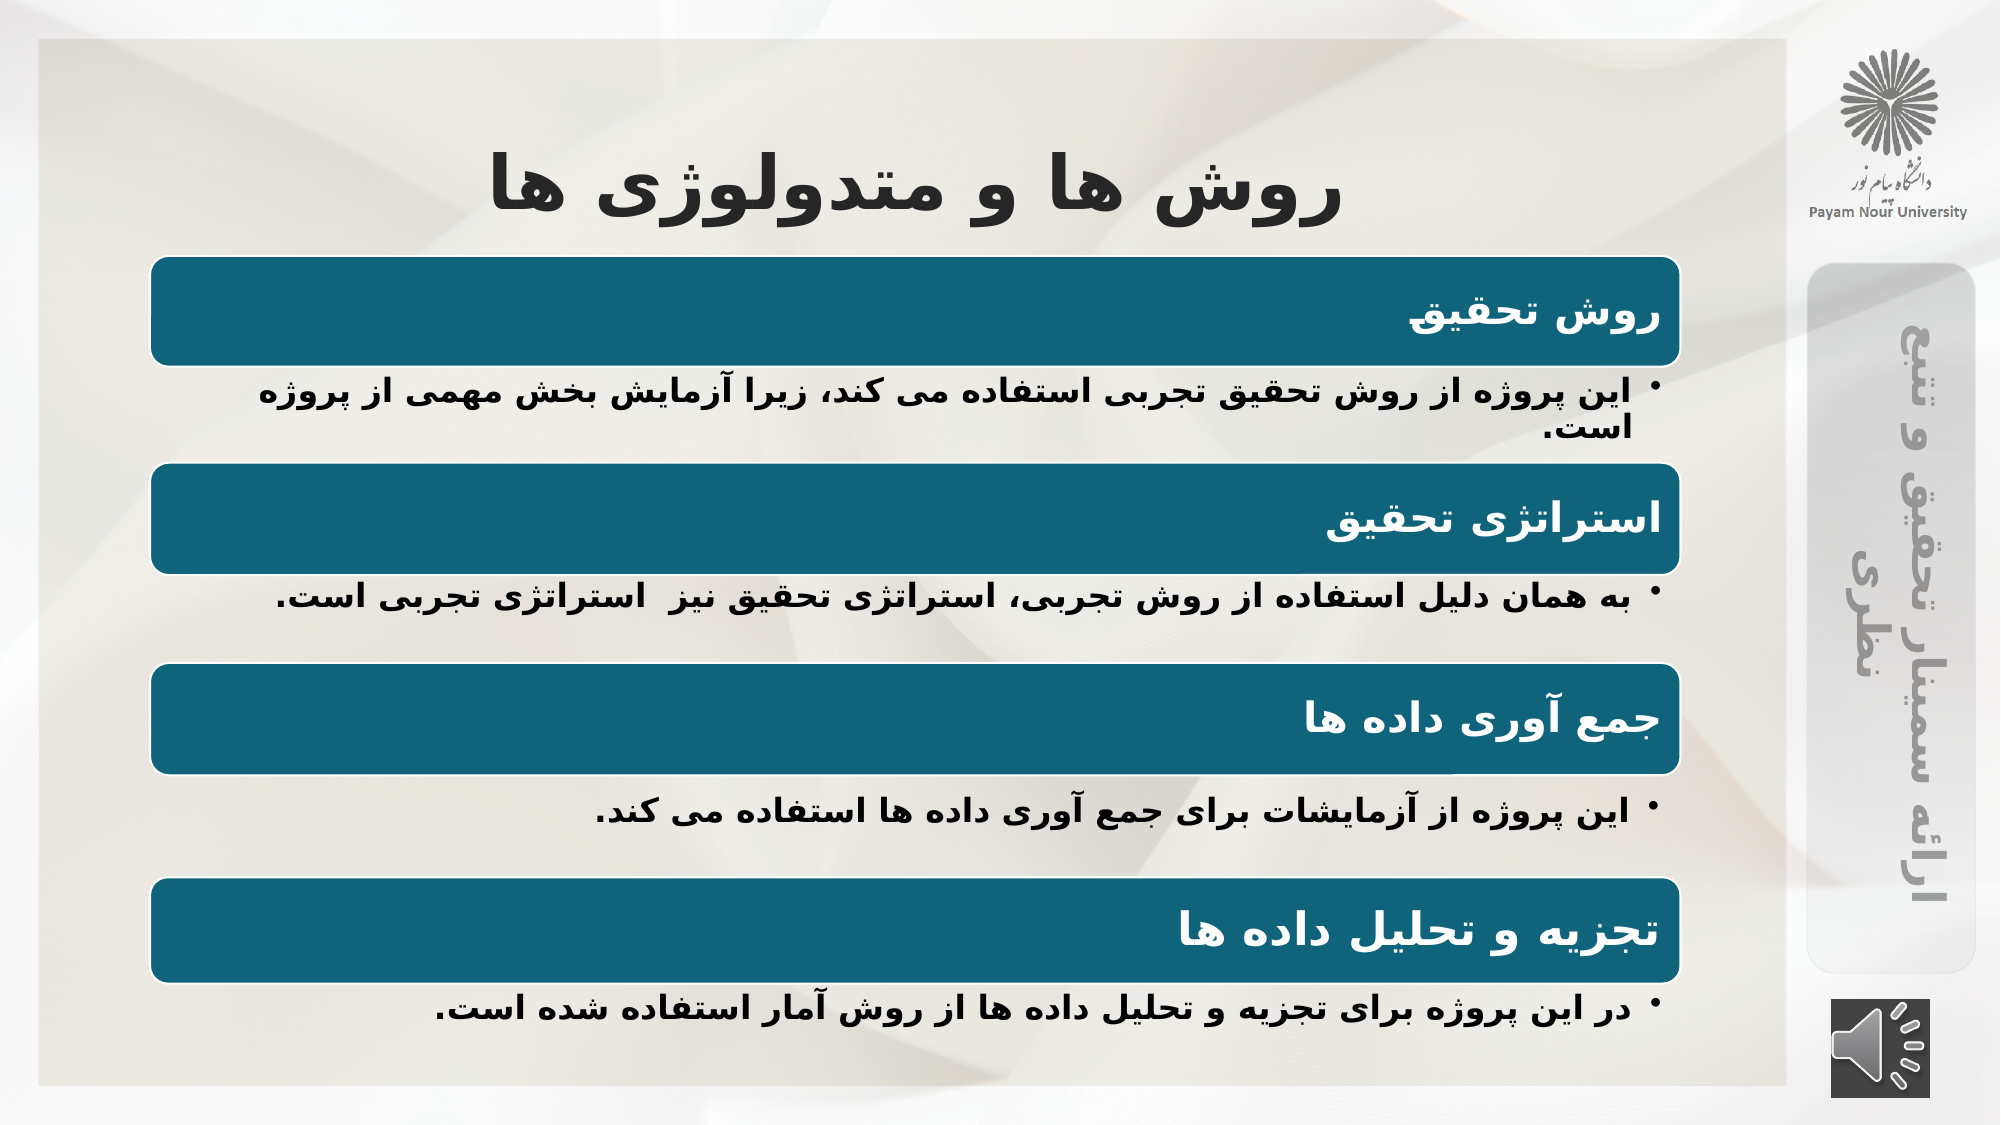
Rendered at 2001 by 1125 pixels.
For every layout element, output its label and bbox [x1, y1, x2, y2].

picture [0, 0, 2000, 1125]
text_box [149, 249, 1681, 1080]
